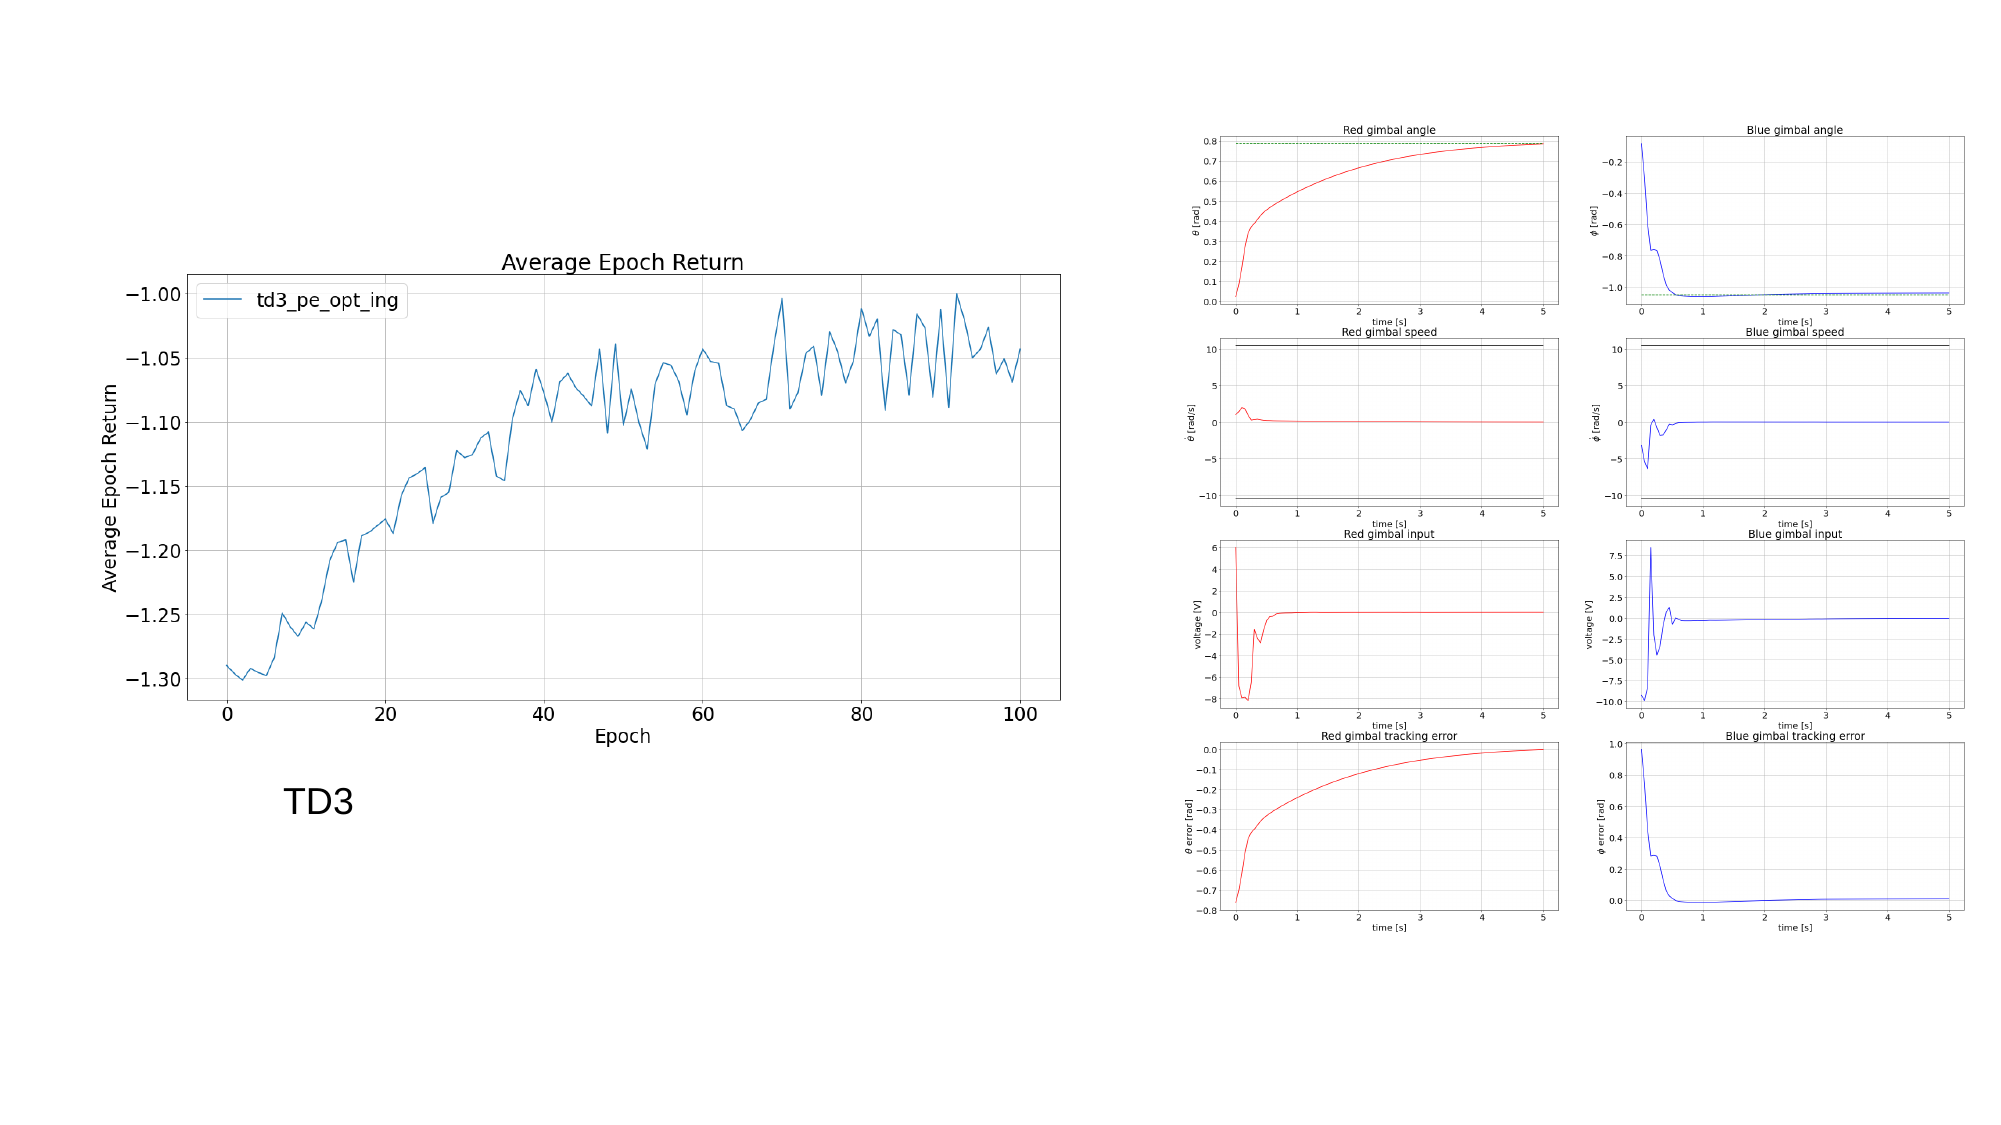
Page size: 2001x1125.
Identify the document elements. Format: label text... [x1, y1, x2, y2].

picture [96, 247, 1065, 751]
picture [1181, 122, 1967, 935]
text_box TD3 [268, 769, 493, 830]
